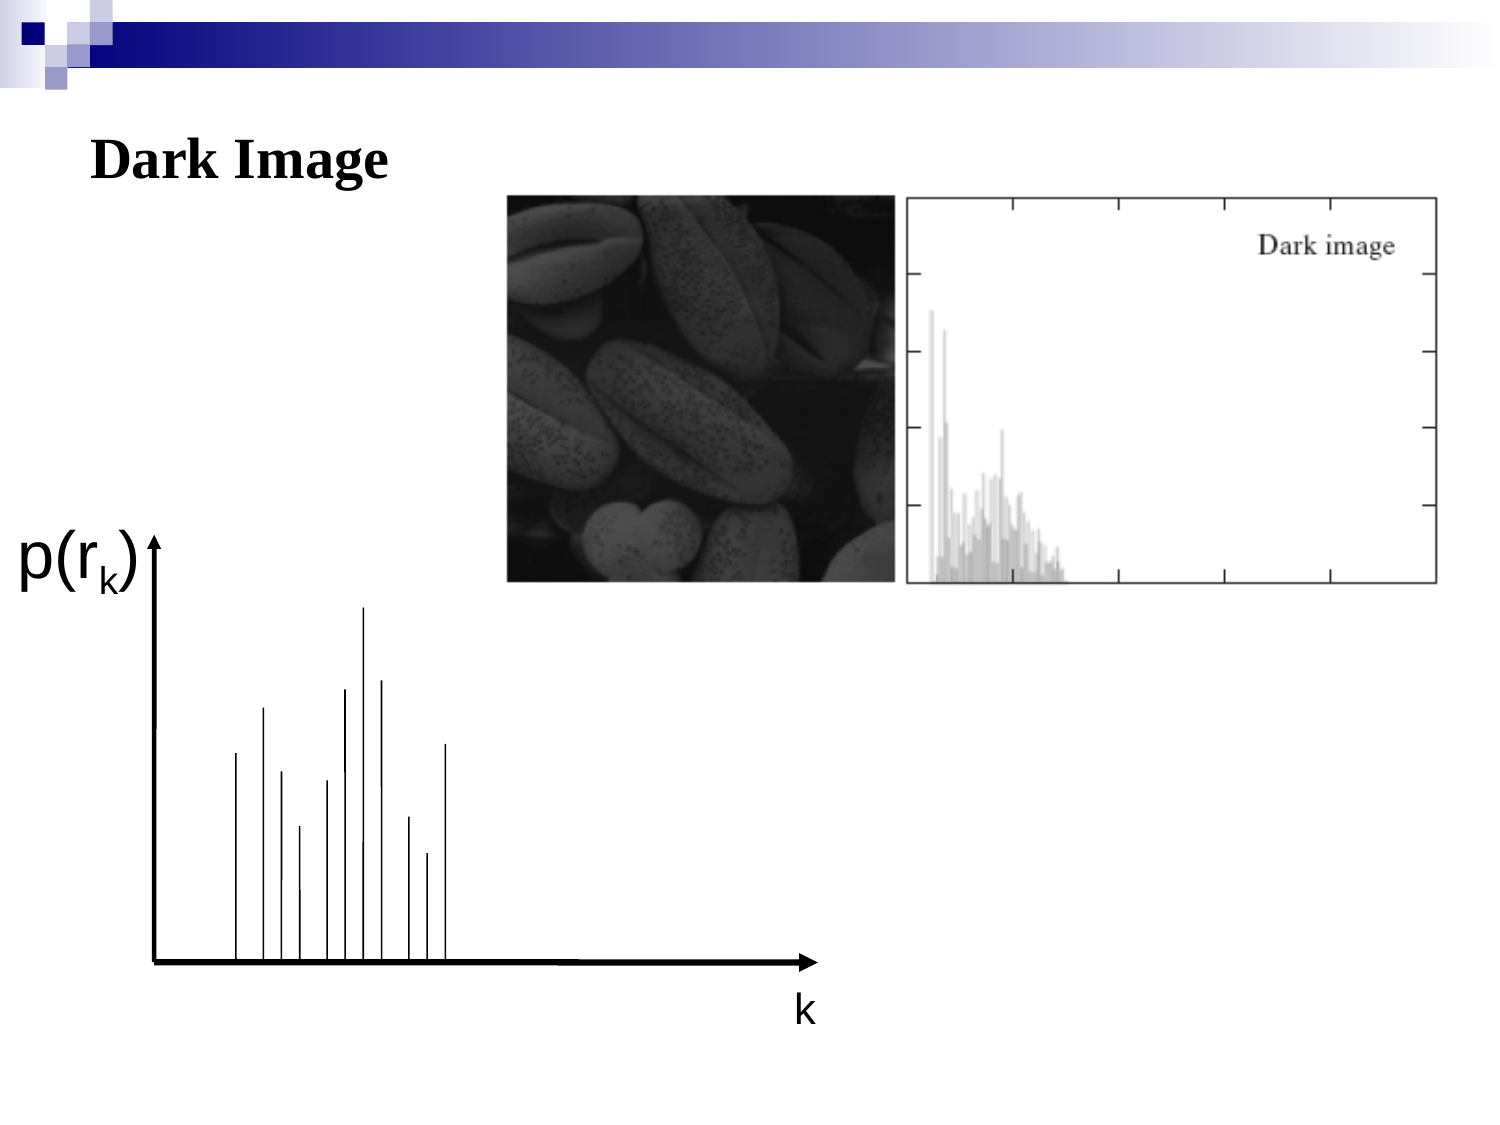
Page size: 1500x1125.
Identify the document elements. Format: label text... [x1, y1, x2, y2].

title Dark Image [75, 75, 1442, 235]
text_box k [779, 922, 831, 1041]
picture [499, 192, 1444, 588]
text_box p(rk) [0, 504, 177, 610]
